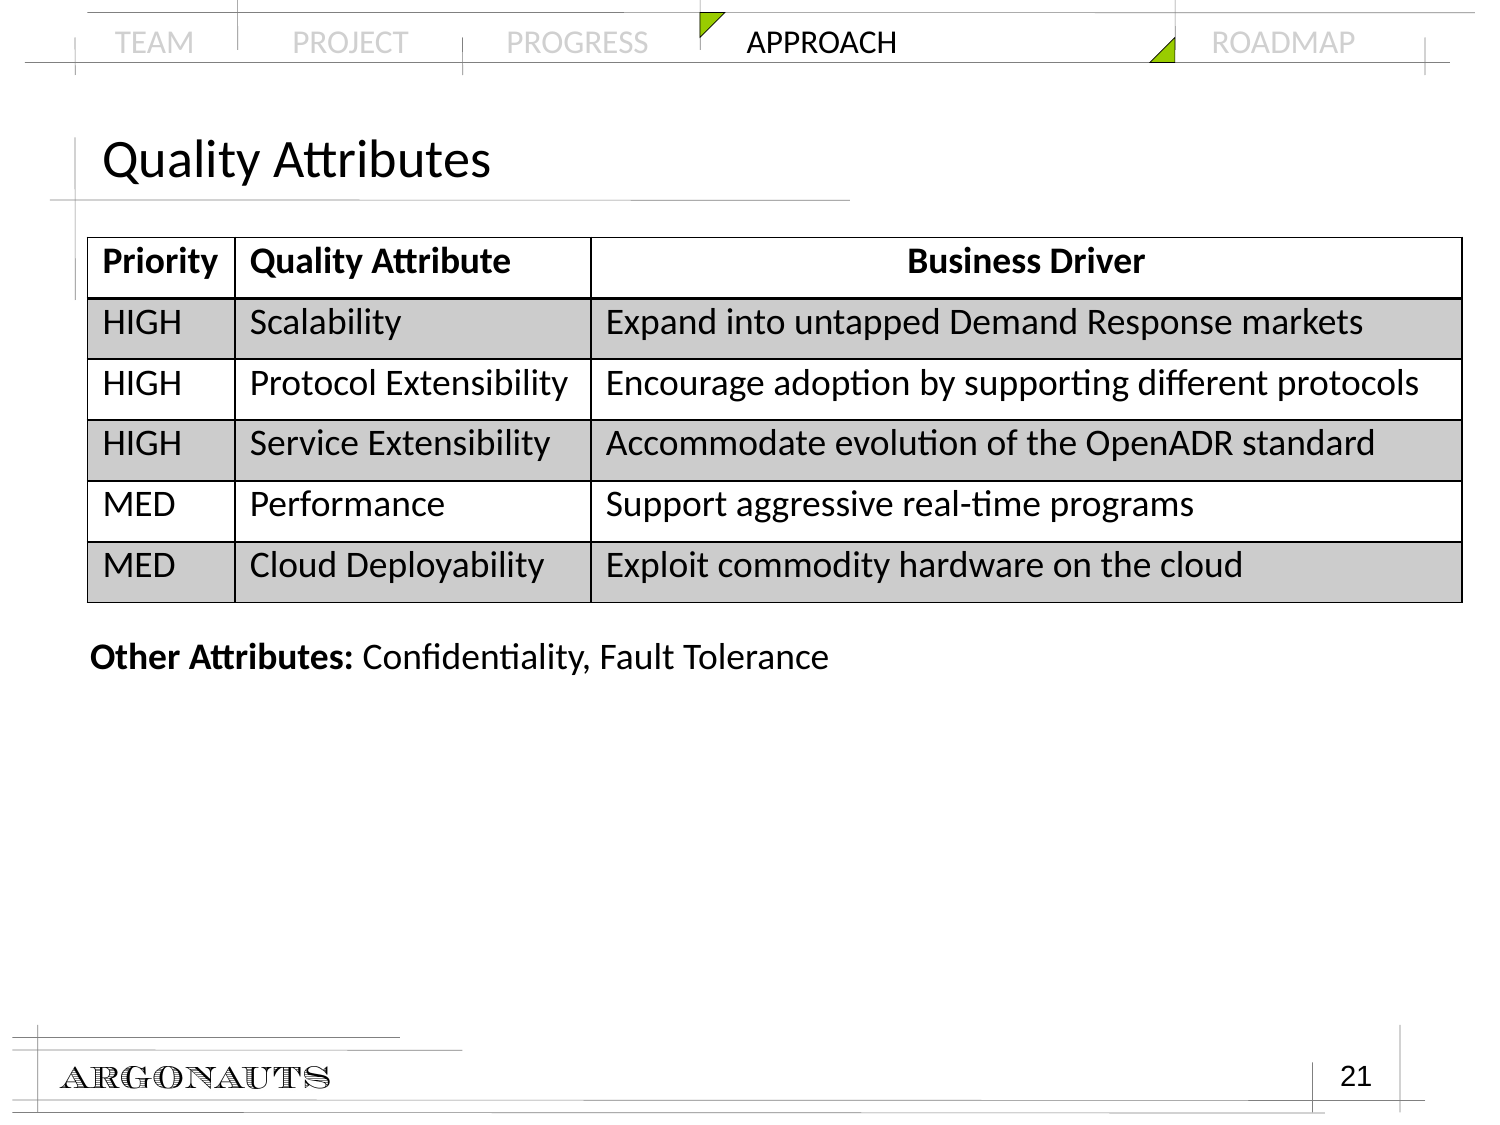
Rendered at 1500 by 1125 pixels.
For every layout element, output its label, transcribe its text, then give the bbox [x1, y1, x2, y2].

table_cell Accommodate evolution of the OpenADR standard [592, 421, 1461, 480]
table_cell HIGH [88, 300, 234, 358]
table_header Business Driver [592, 238, 1461, 297]
list Other Attributes: Confidentiality, Fault Tolerance [75, 624, 988, 700]
table_cell MED [88, 543, 234, 602]
table_header Quality Attribute [236, 238, 590, 297]
table_cell Encourage adoption by supporting different protocols [592, 360, 1461, 419]
table_cell Expand into untapped Demand Response markets [592, 300, 1461, 358]
table_cell MED [88, 482, 234, 541]
picture [50, 1055, 350, 1099]
table_cell Service Extensibility [236, 421, 590, 480]
table_cell Cloud Deployability [236, 543, 590, 602]
table_cell Support aggressive real-time programs [592, 482, 1461, 541]
table_cell HIGH [88, 360, 234, 419]
table_header Priority [88, 238, 234, 297]
slide_number 21 [1074, 1050, 1388, 1125]
table_cell HIGH [88, 421, 234, 480]
table_cell Protocol Extensibility [236, 360, 590, 419]
table_cell Performance [236, 482, 590, 541]
title Quality Attributes [87, 112, 1413, 200]
table_cell Scalability [236, 300, 590, 358]
table_cell Exploit commodity hardware on the cloud [592, 543, 1461, 602]
